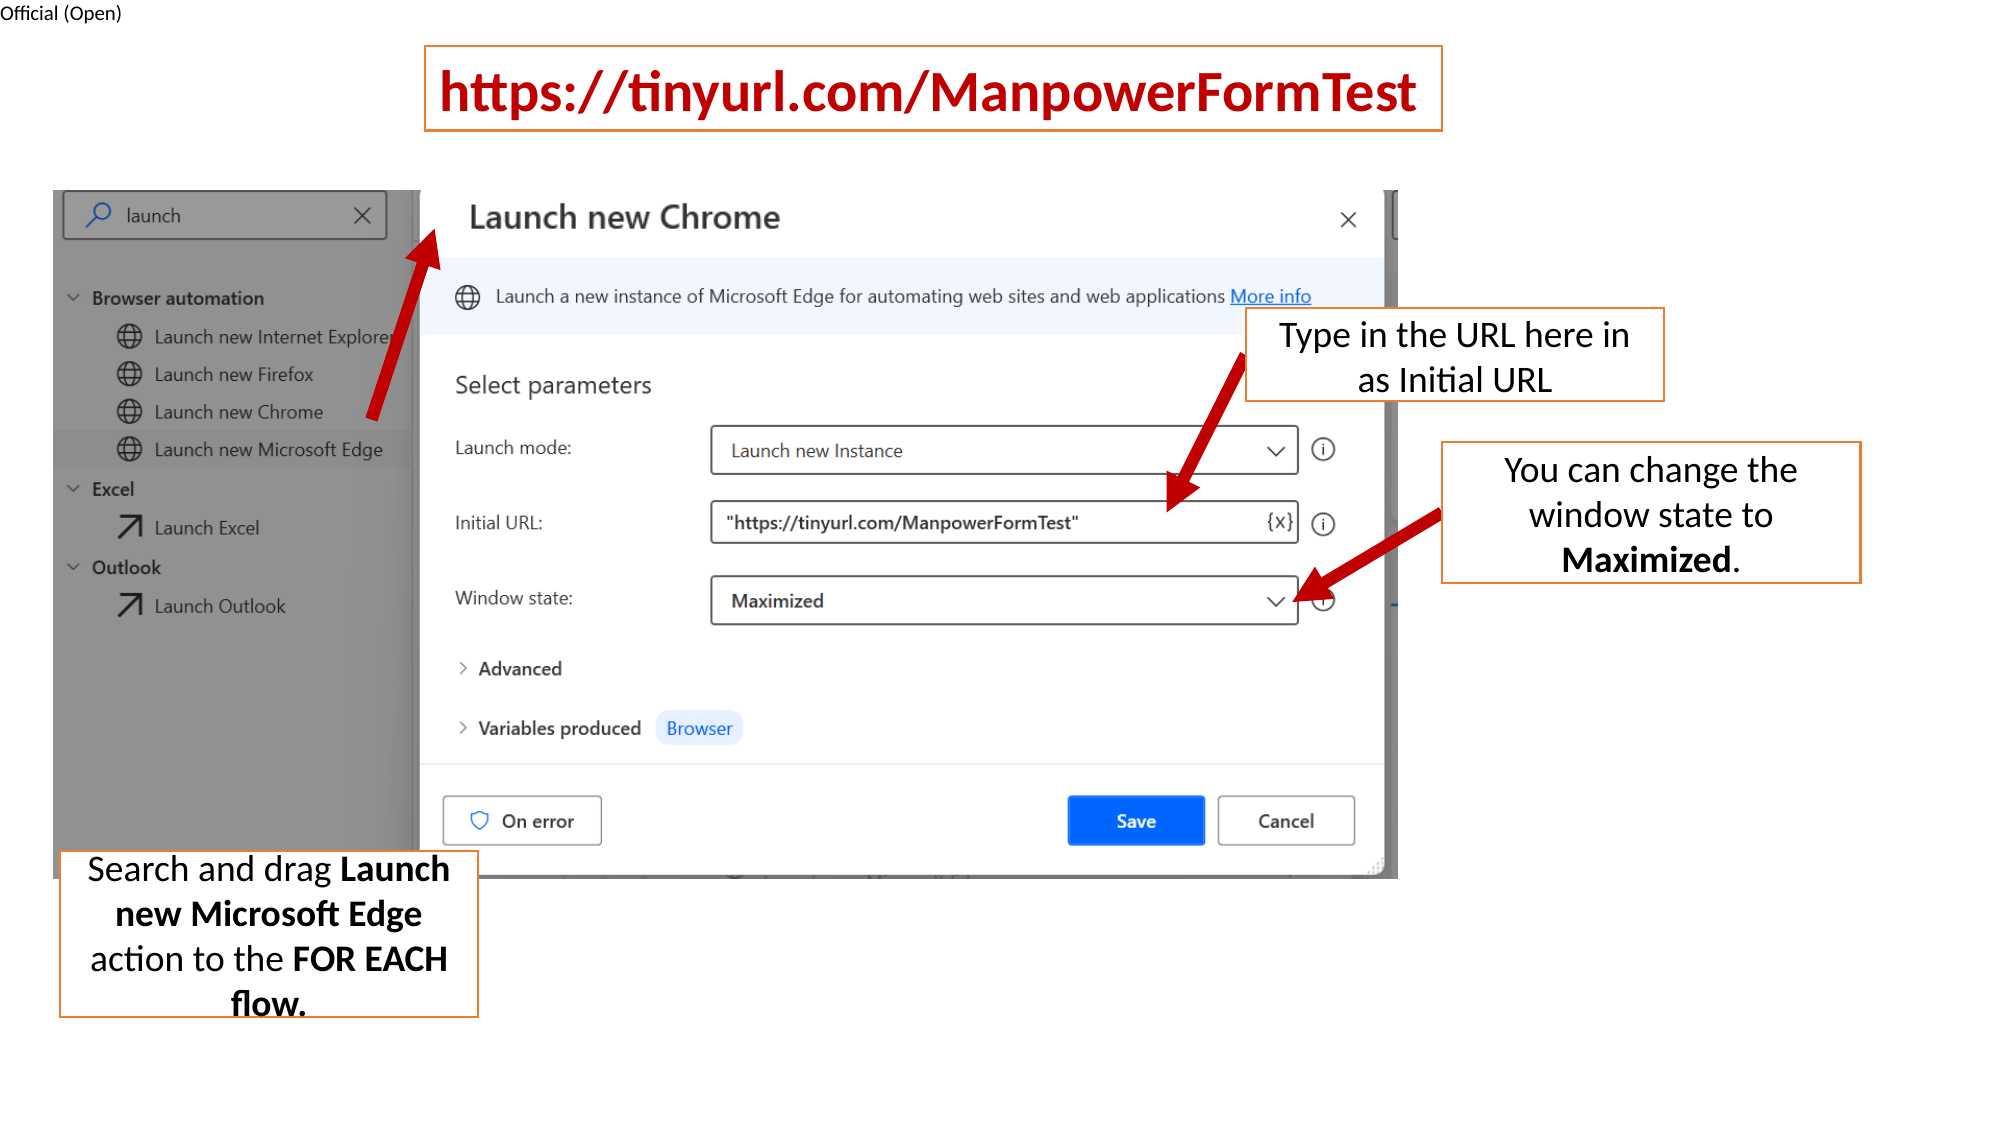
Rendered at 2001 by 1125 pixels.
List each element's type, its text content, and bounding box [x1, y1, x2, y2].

text_box You can change the window state to Maximized. [1441, 441, 1862, 584]
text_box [1166, 354, 1246, 513]
picture [52, 182, 1398, 879]
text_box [1292, 512, 1443, 602]
text_box https://tinyurl.com/ManpowerFormTest [424, 45, 1443, 132]
text_box Search and drag Launch new Microsoft Edge action to the FOR EACH flow. [59, 879, 479, 1018]
text_box Type in the URL here in as Initial URL [1398, 307, 1665, 402]
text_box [371, 228, 435, 420]
